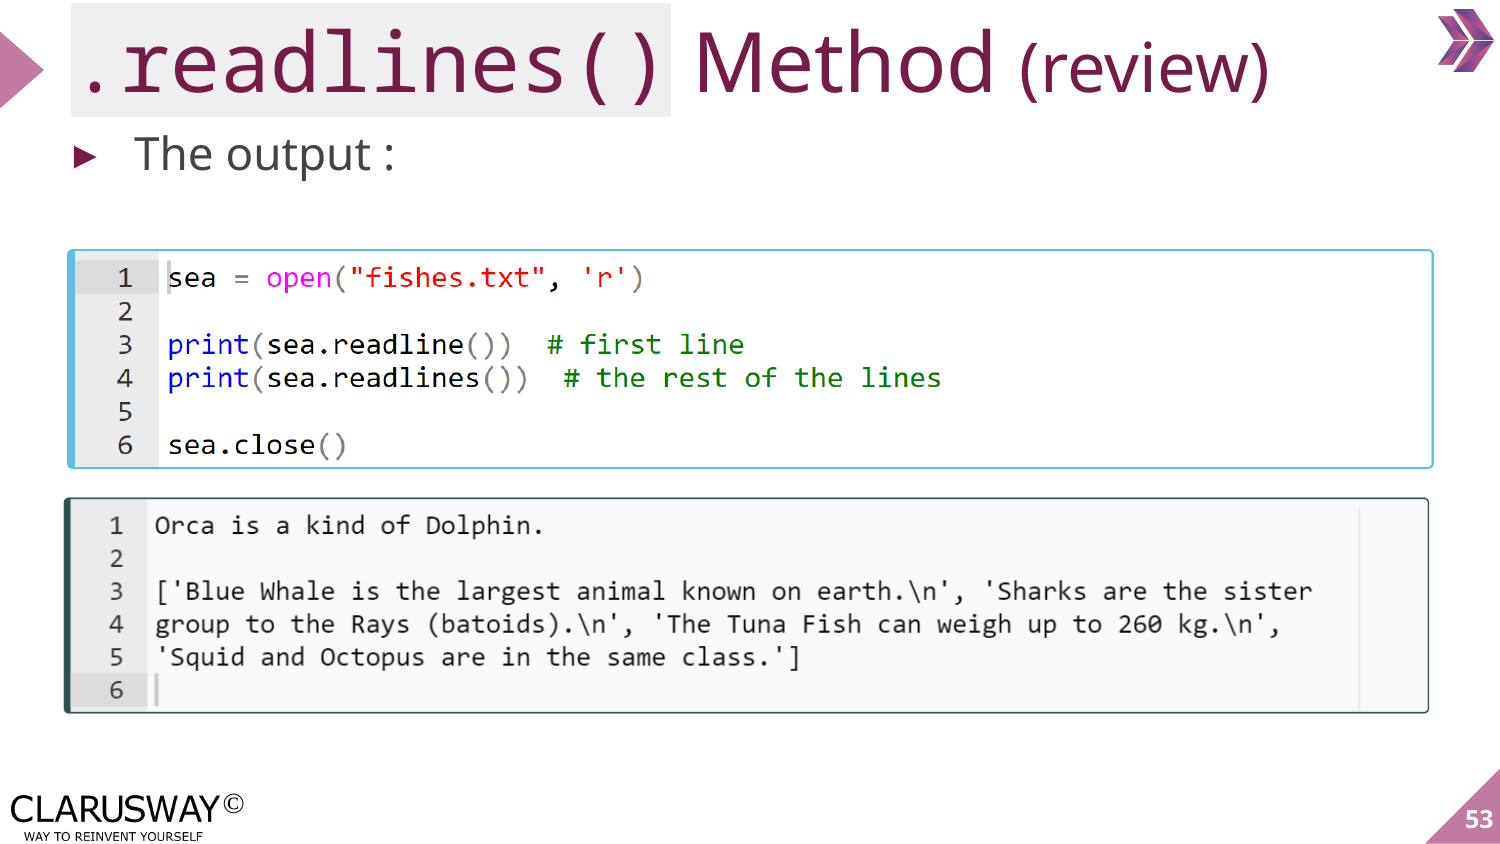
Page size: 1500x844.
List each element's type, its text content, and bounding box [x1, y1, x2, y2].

title .readlines() Method (review) [70, 28, 1439, 118]
picture [62, 494, 1431, 715]
picture [1438, 9, 1494, 72]
slide_number ‹#› [1418, 760, 1494, 838]
picture [11, 795, 220, 841]
subtitle The output : [59, 118, 1451, 196]
picture [65, 247, 1435, 471]
